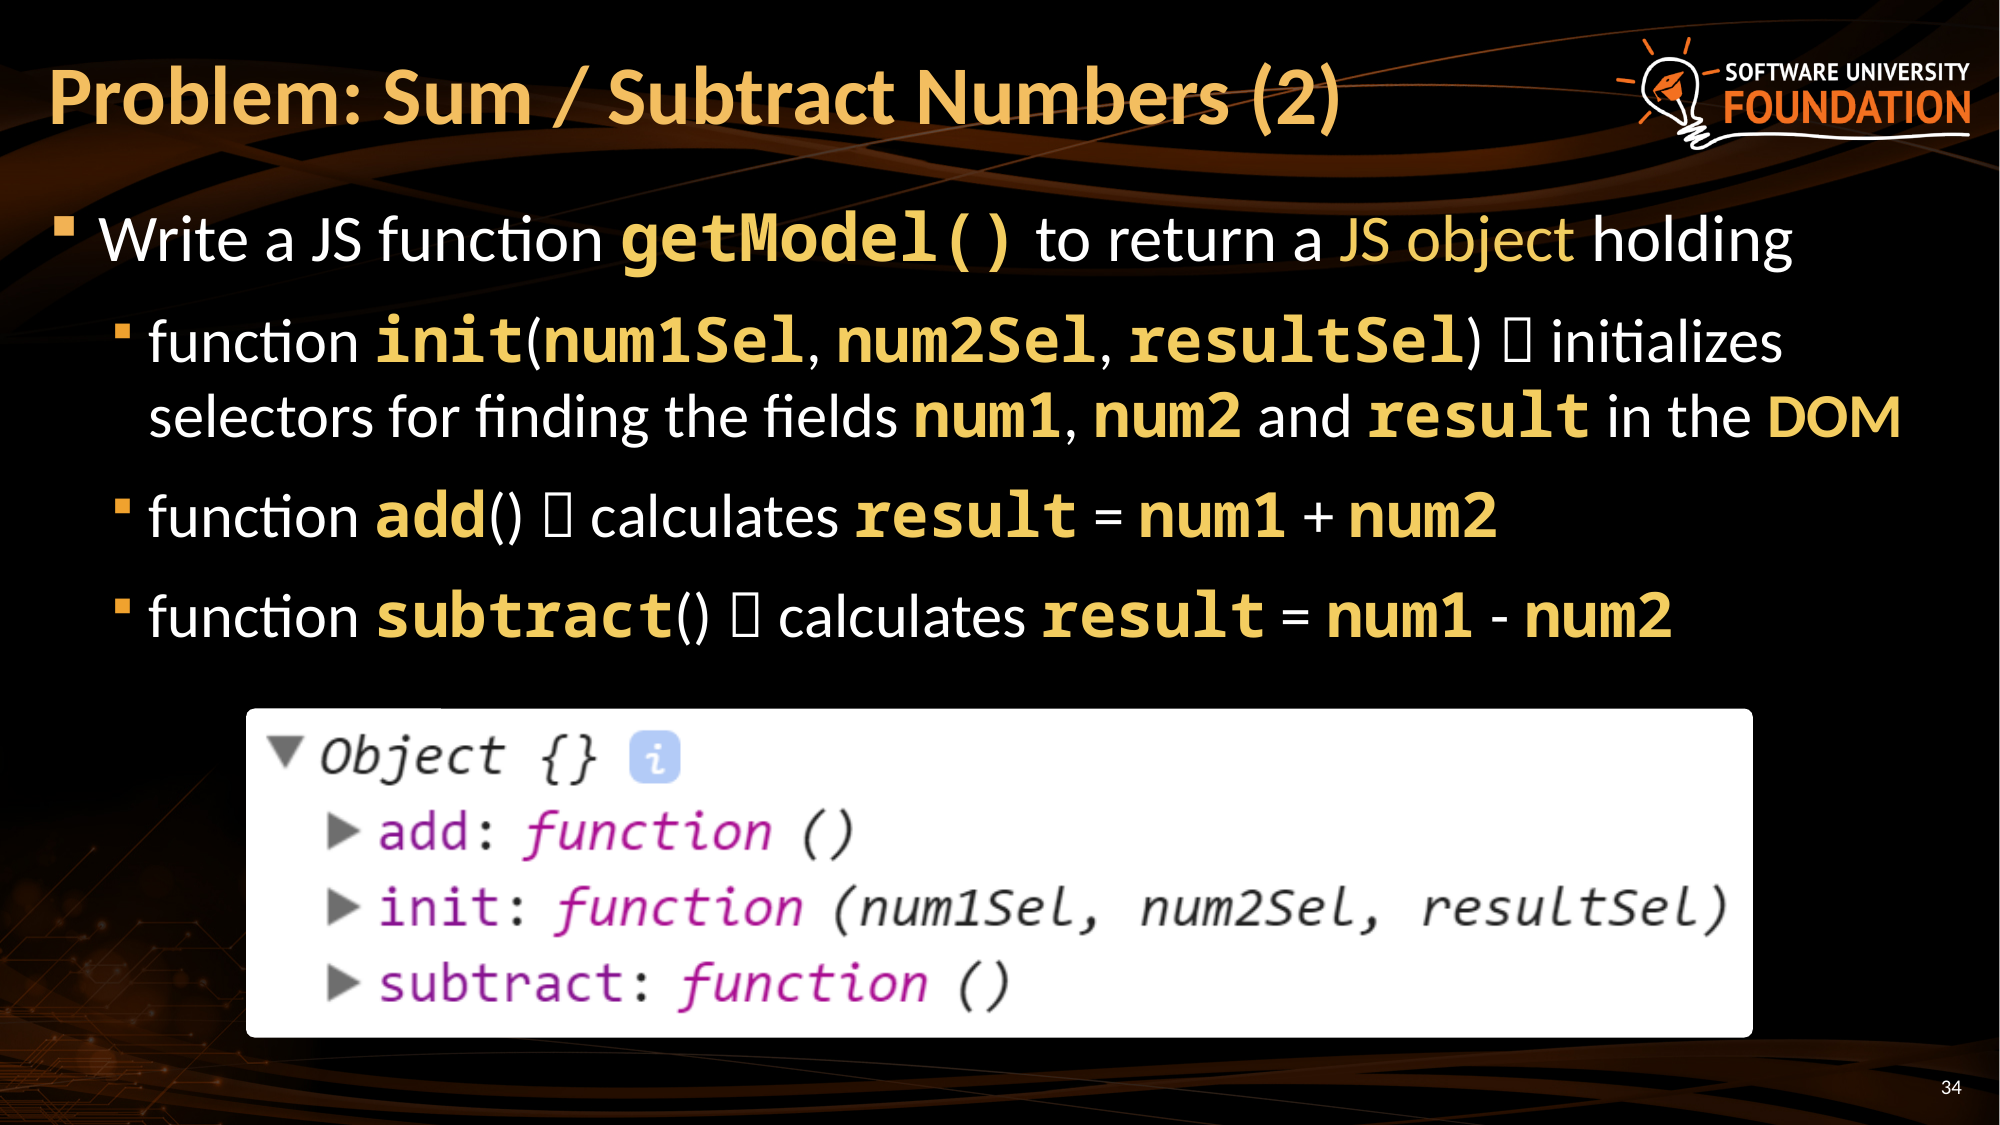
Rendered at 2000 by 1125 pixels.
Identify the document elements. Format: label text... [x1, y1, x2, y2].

picture [0, 0, 2000, 1125]
list Write a JS function getModel() to return a JS object holding function init(num1Sel, num2Sel, resultSel)  initializes selectors for finding the fields num1, num2 and result in the DOM function add()  calculates result = num1 + num2 function subtract()  calculates result = num1 - num2 [31, 188, 1968, 1103]
title Problem: Sum / Subtract Numbers (2) [30, 6, 1602, 189]
